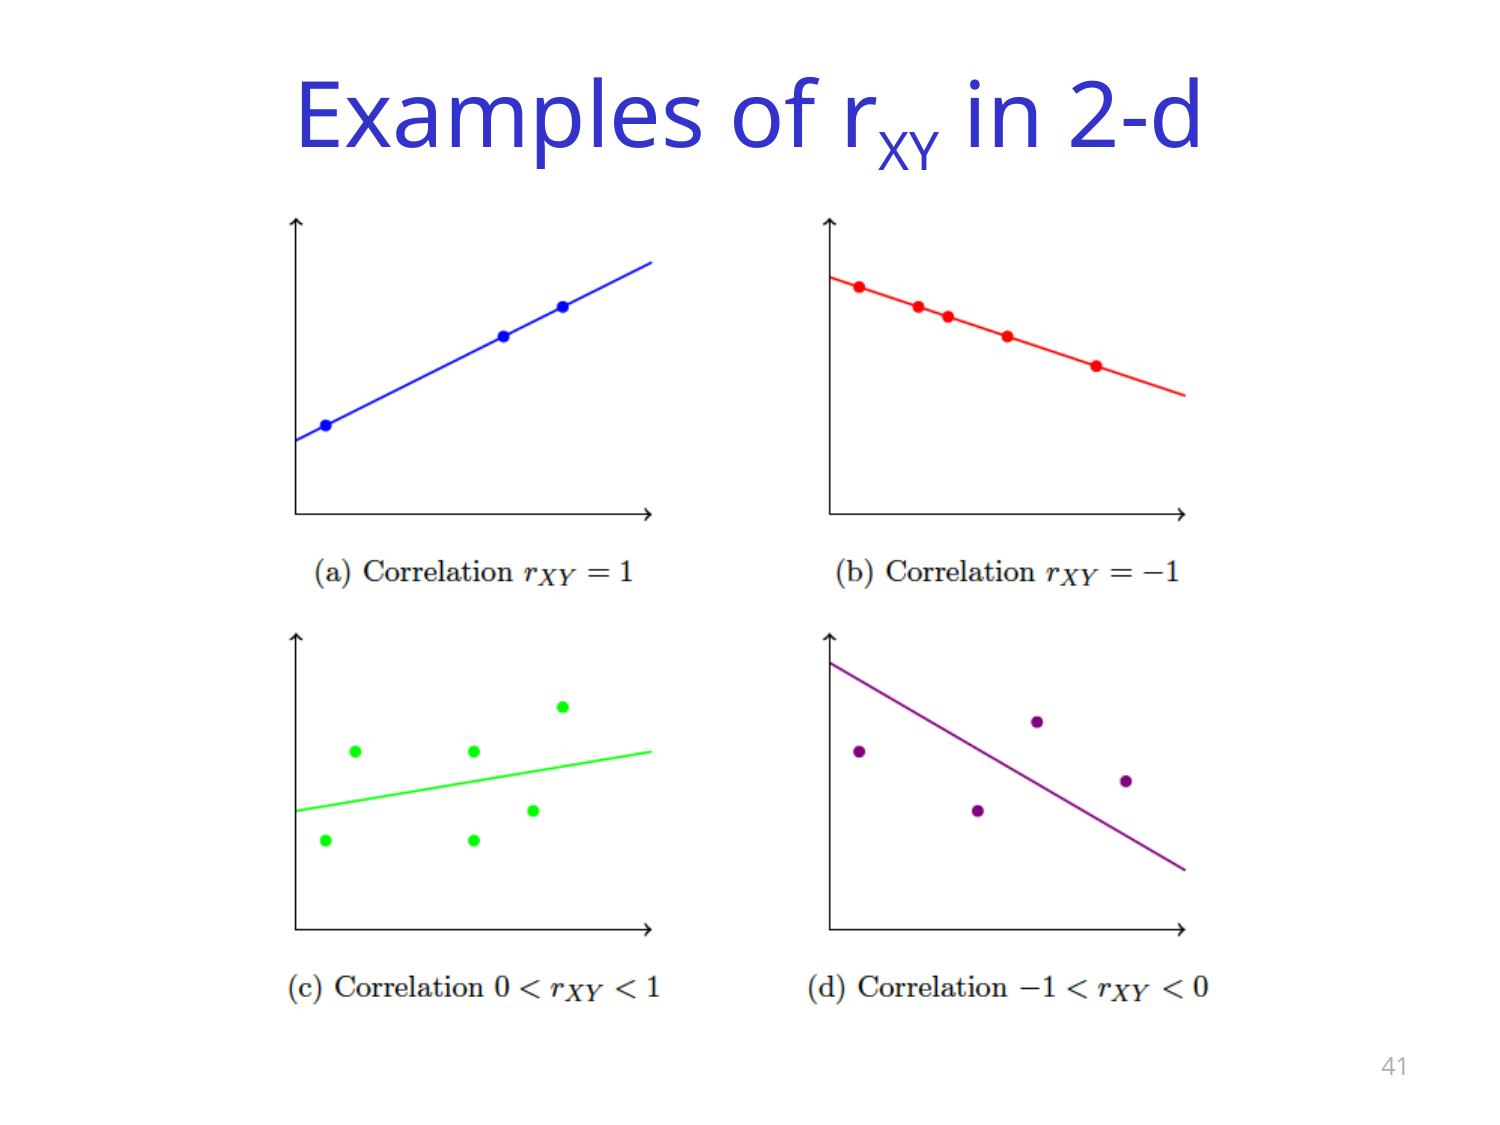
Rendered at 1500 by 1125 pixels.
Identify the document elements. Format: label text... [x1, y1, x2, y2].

slide_number 41 [1074, 1037, 1425, 1098]
title Examples of rXY in 2-d [112, 24, 1388, 213]
picture [268, 199, 1226, 1016]
